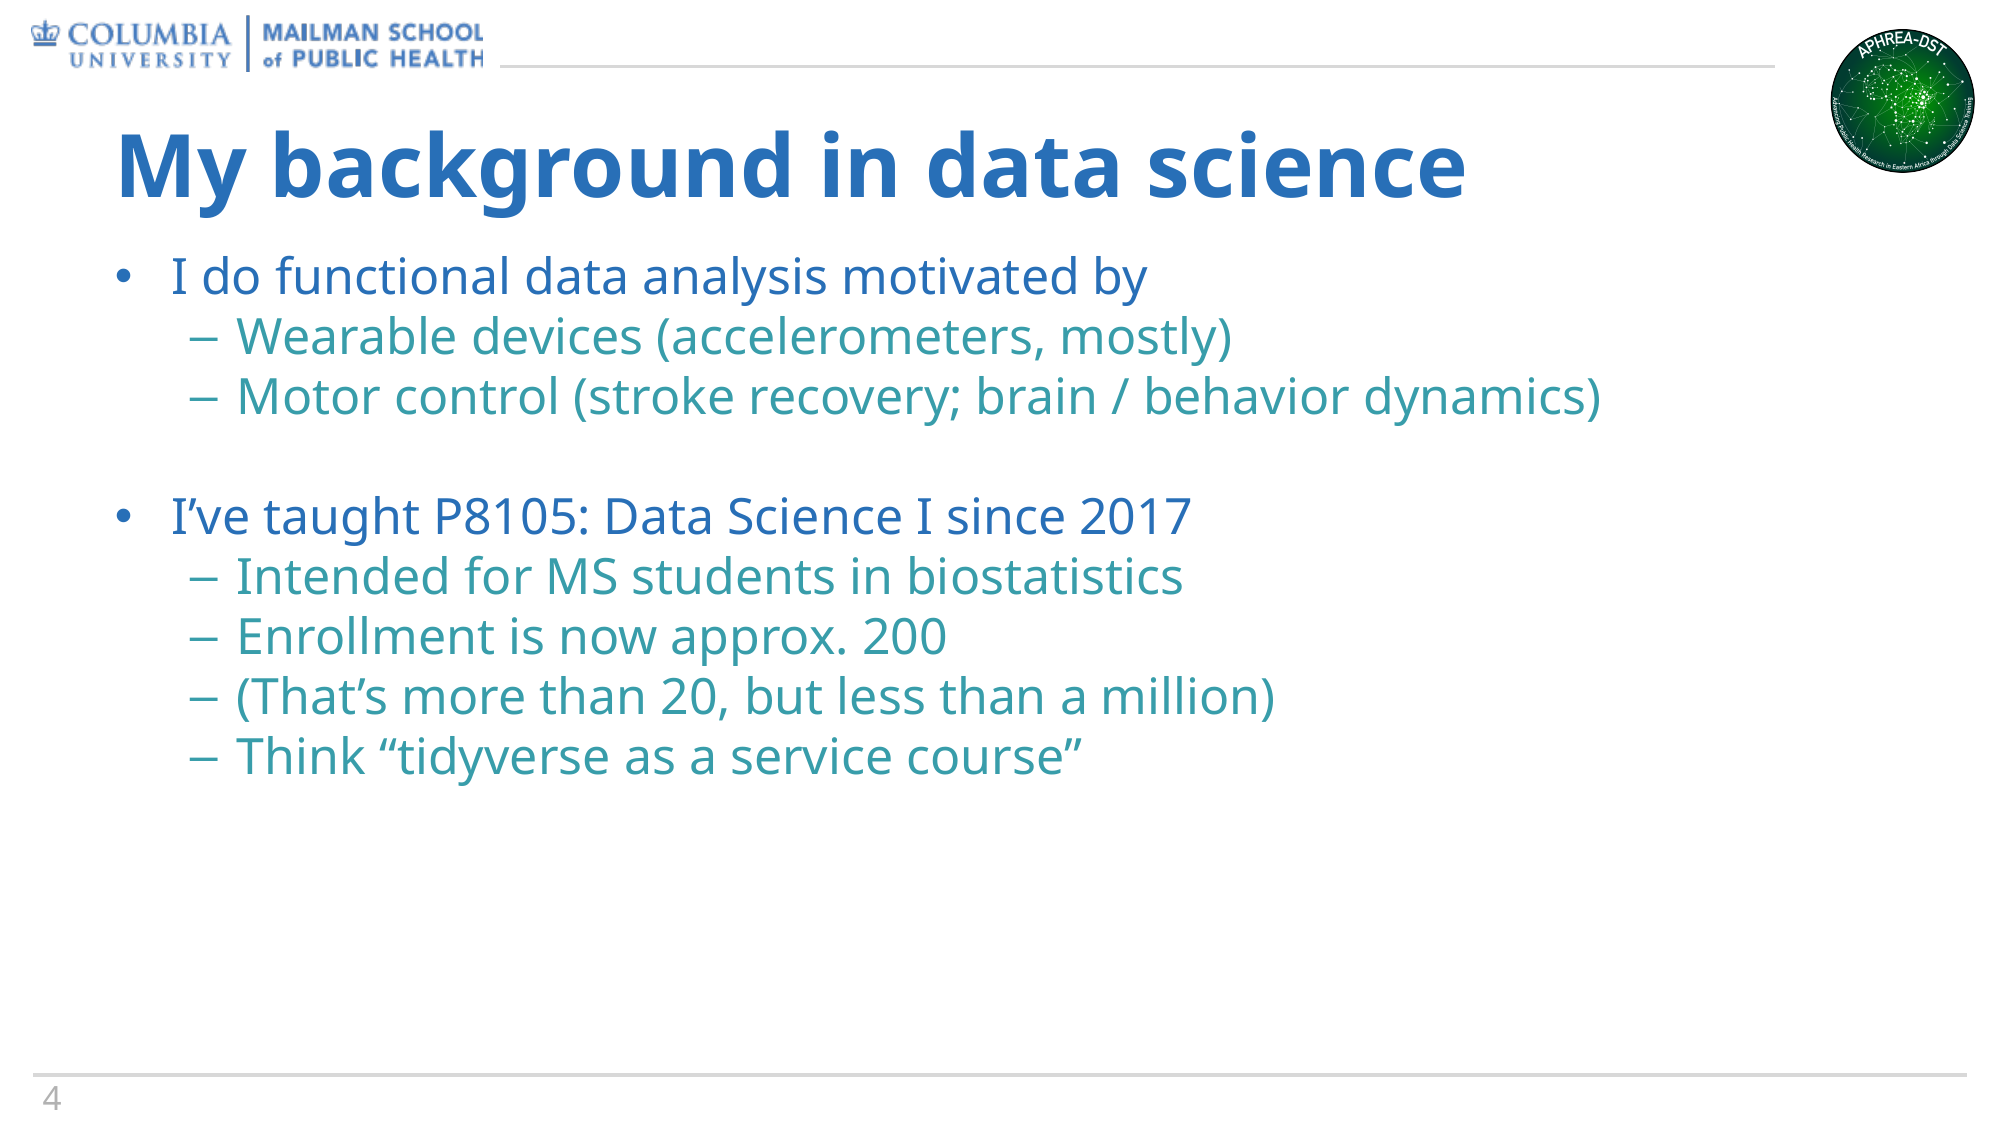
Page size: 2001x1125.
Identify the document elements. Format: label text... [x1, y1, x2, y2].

title My background in data science [99, 87, 1900, 238]
picture [1813, 0, 1987, 200]
list I do functional data analysis motivated by Wearable devices (accelerometers, mostly) Motor control (stroke recovery; brain / behavior dynamics) I’ve taught P8105: Data Science I since 2017 Intended for MS students in biostatistics Enrollment is now approx. 200 (That’s more than 20, but less than a million) Think “tidyverse as a service course” [99, 238, 1900, 1050]
